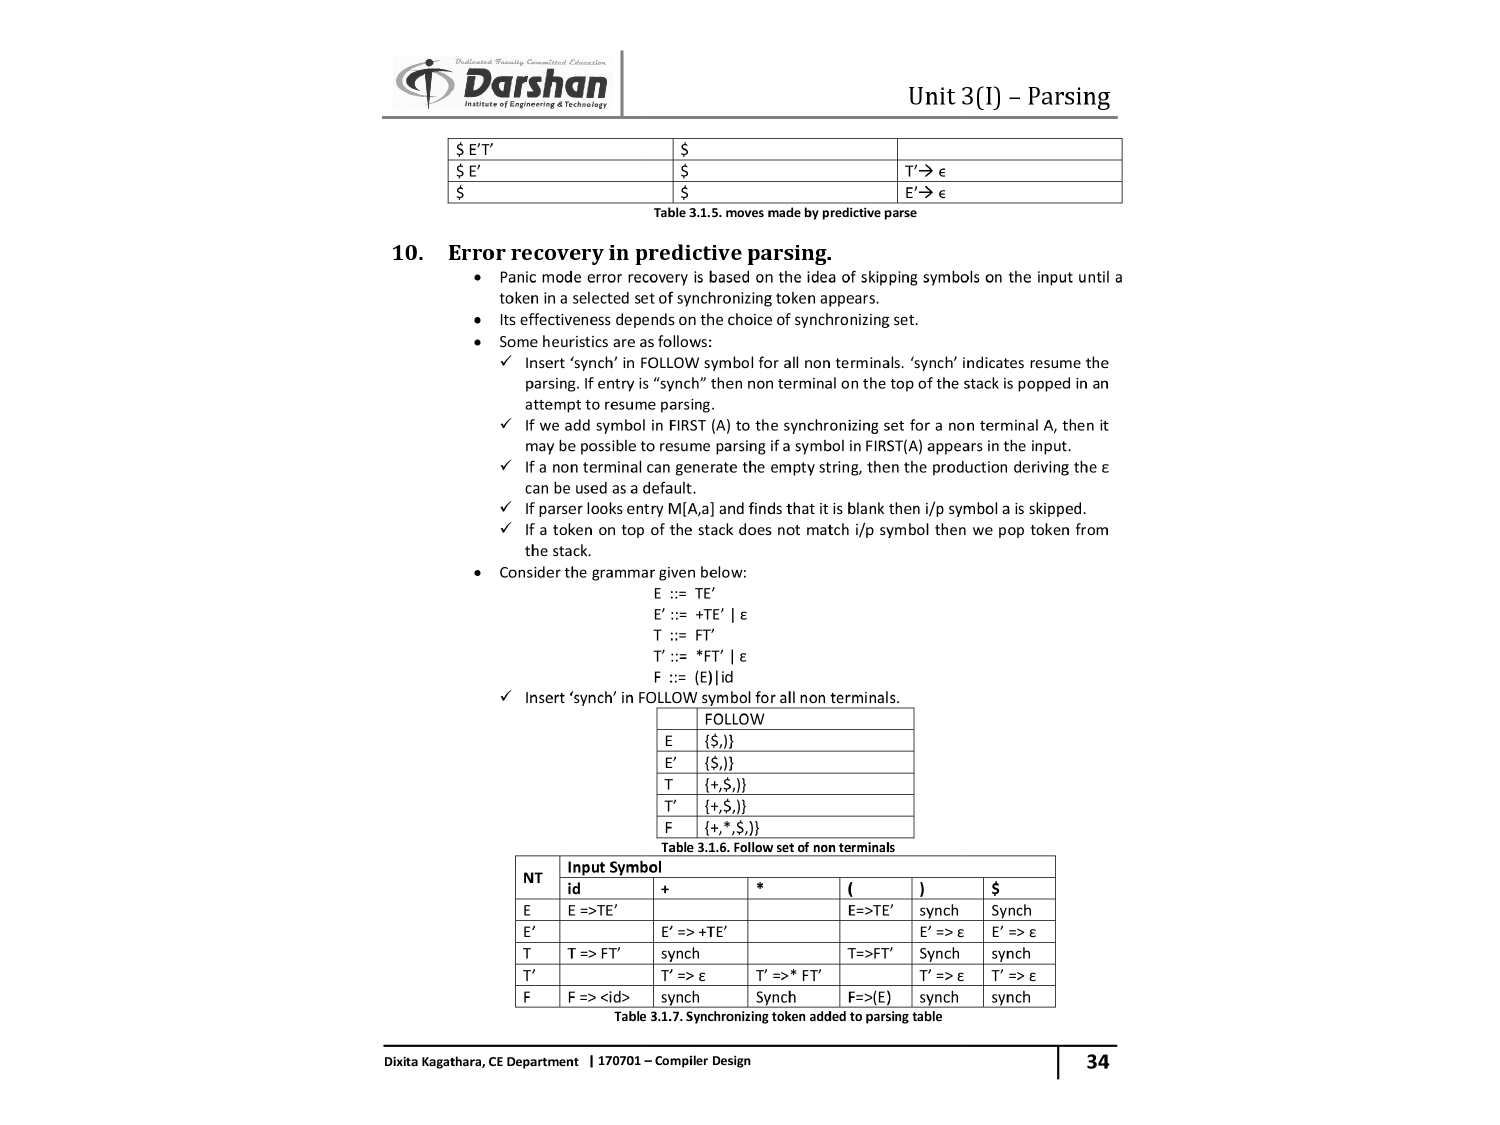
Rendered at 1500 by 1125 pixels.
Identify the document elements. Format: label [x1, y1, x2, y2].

picture [313, 0, 1187, 1125]
